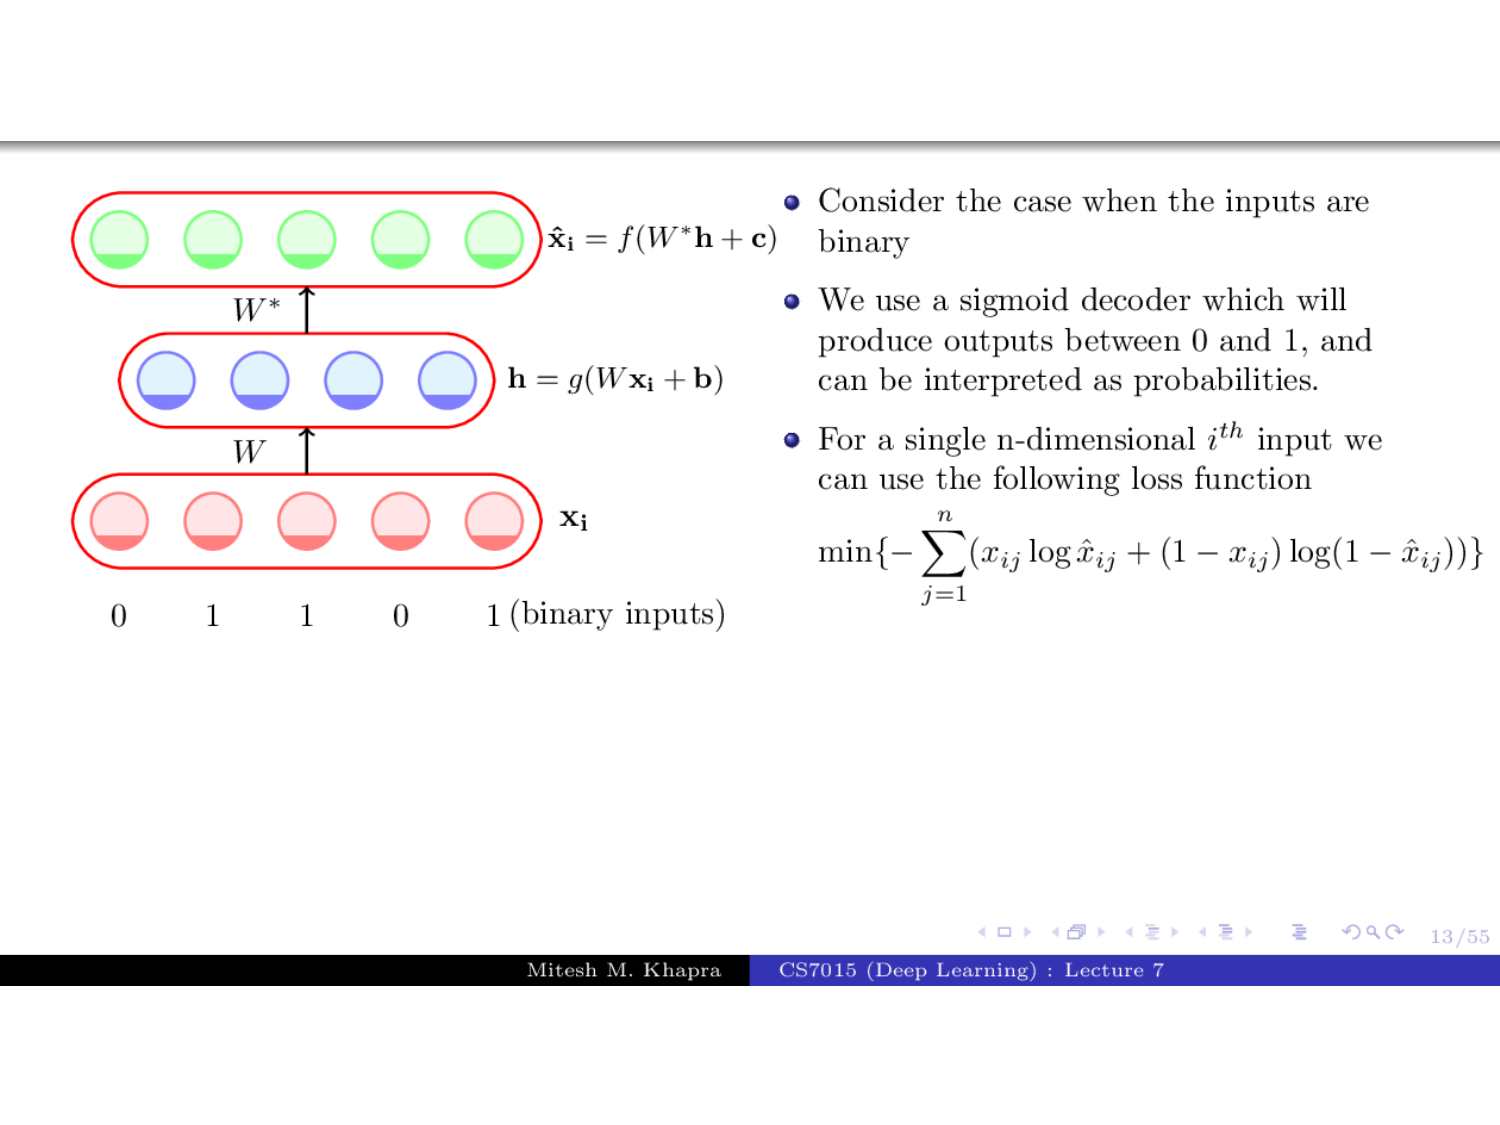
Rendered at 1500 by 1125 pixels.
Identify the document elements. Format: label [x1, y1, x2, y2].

picture [0, 141, 1500, 986]
